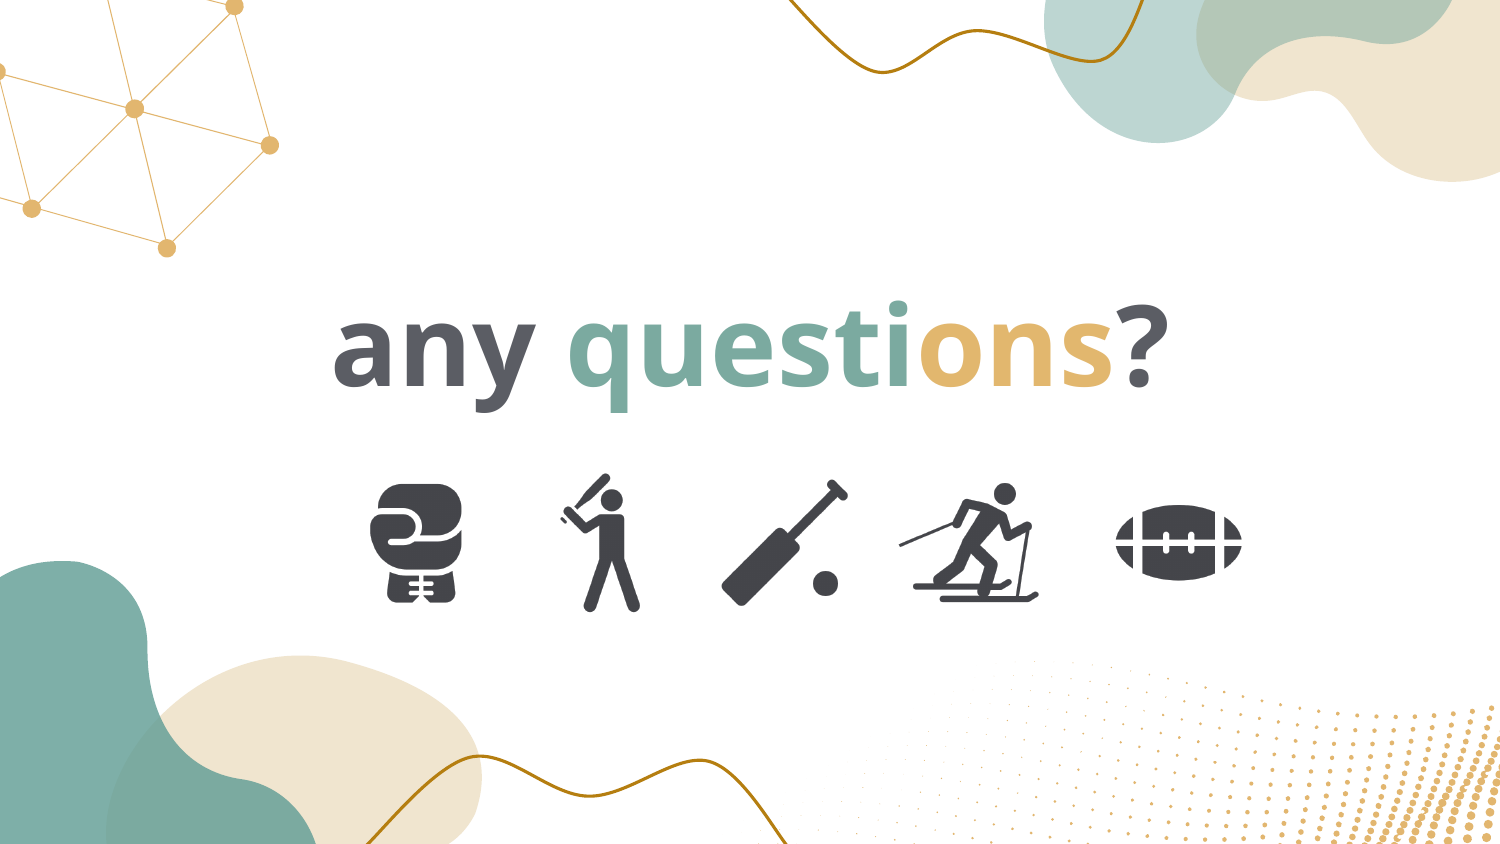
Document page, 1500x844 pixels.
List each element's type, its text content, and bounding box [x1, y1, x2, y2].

picture [1102, 467, 1254, 618]
picture [893, 467, 1045, 618]
picture [340, 467, 491, 618]
title any questions? [281, 226, 1219, 618]
picture [709, 467, 860, 618]
picture [524, 467, 676, 618]
